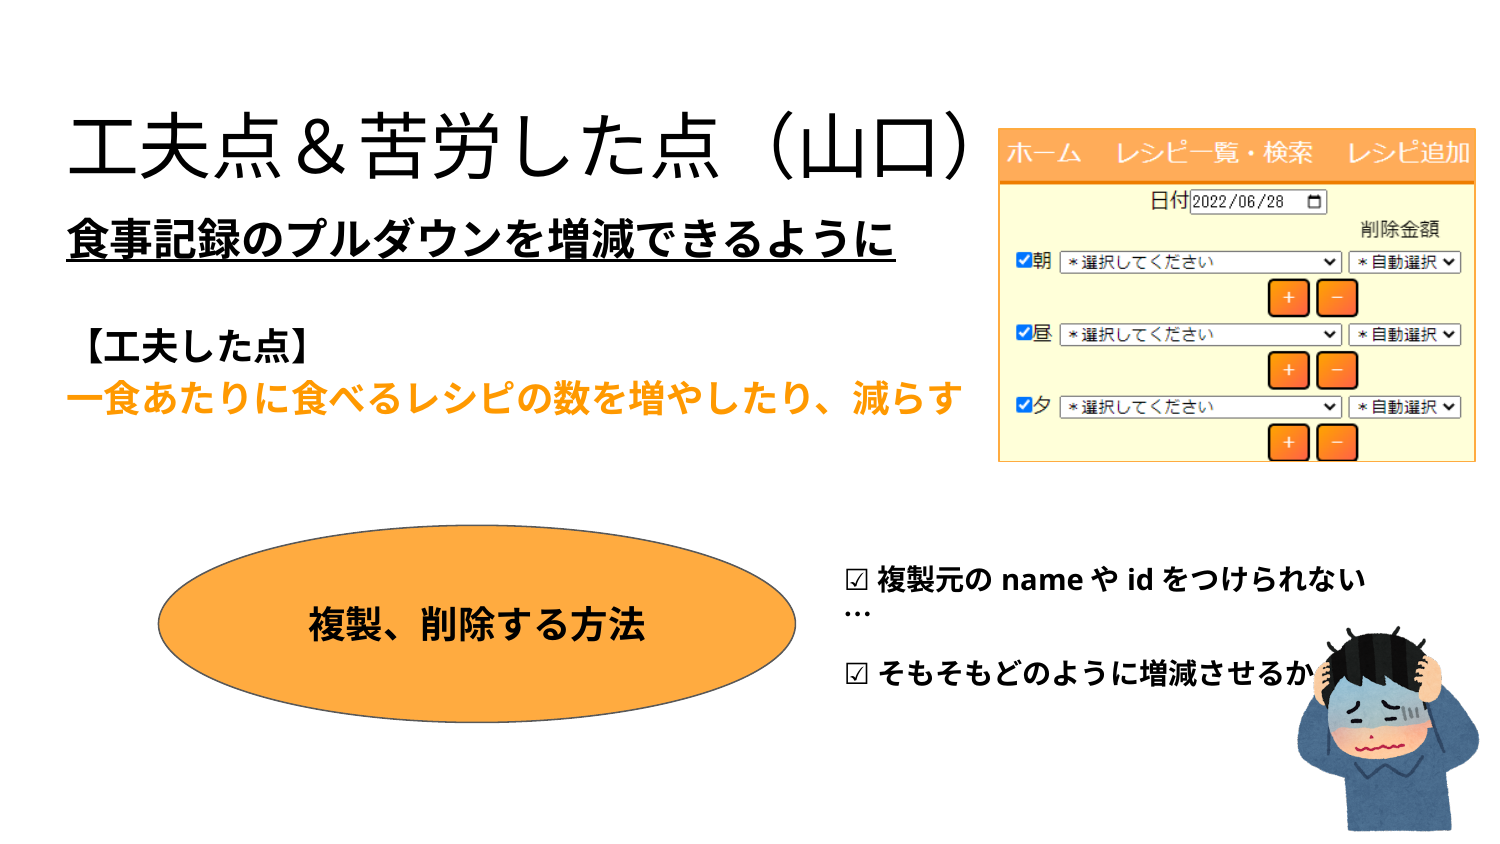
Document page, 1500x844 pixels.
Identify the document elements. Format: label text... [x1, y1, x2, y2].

list 食事記録のプルダウンを増減できるように 【工夫した点】 一食あたりに食べるレシピの数を増やしたり、減らす [51, 189, 1449, 750]
text_box ☑そもそもどのように増減させるか [829, 648, 1282, 699]
picture [999, 129, 1475, 462]
text_box 複製、削除する方法 [158, 525, 796, 723]
text_box ☑複製元のnameやidをつけられない… [829, 554, 1394, 639]
picture [1287, 623, 1500, 836]
title 工夫点＆苦労した点（山口） [51, 72, 1449, 167]
